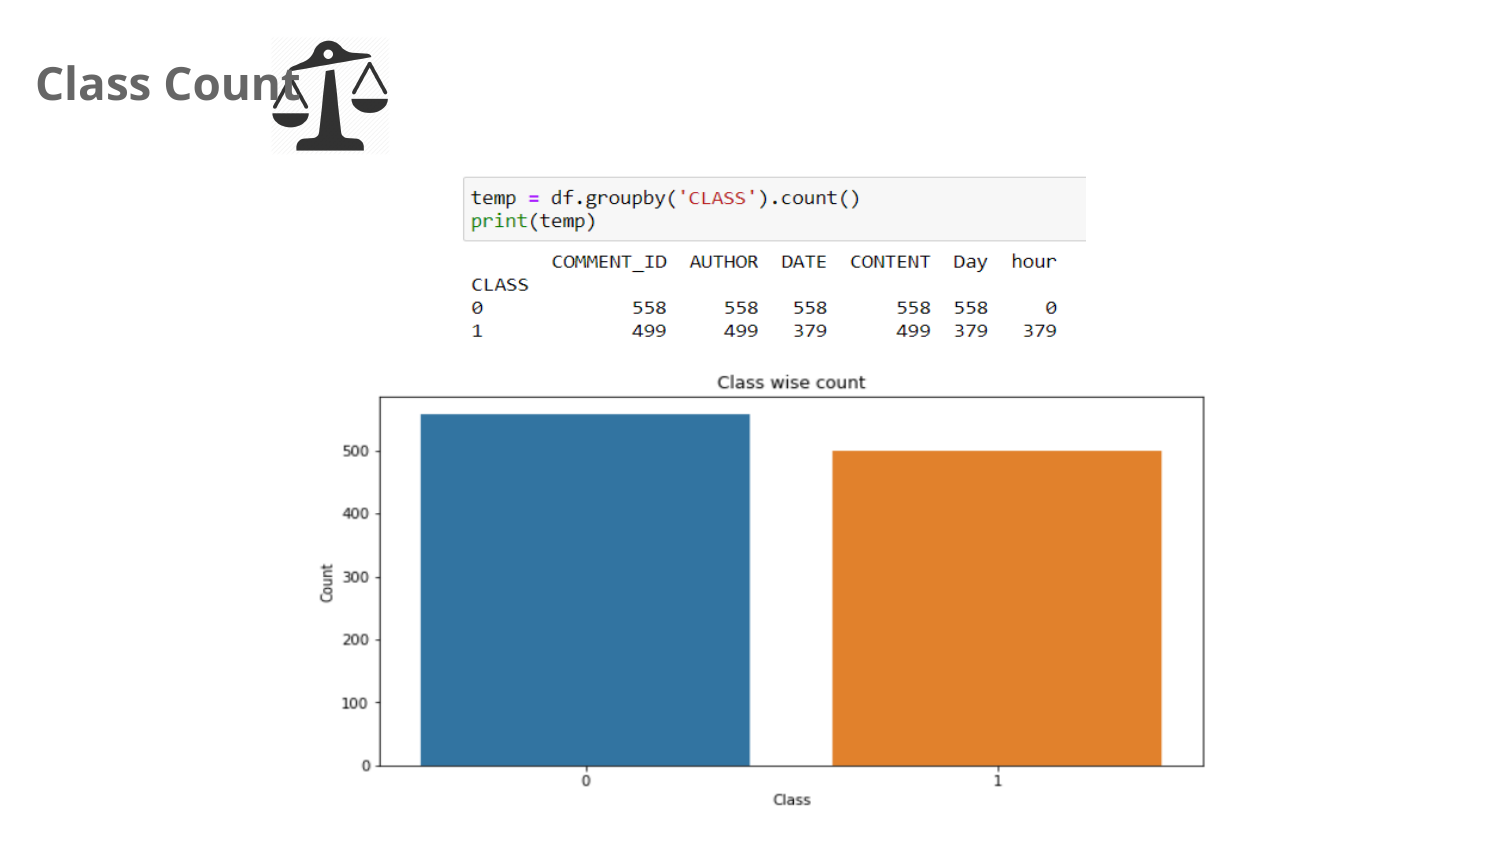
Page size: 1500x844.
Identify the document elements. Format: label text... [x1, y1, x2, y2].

picture [456, 167, 1086, 362]
picture [270, 373, 1232, 815]
title Class Count [34, 88, 265, 147]
picture [270, 35, 390, 156]
